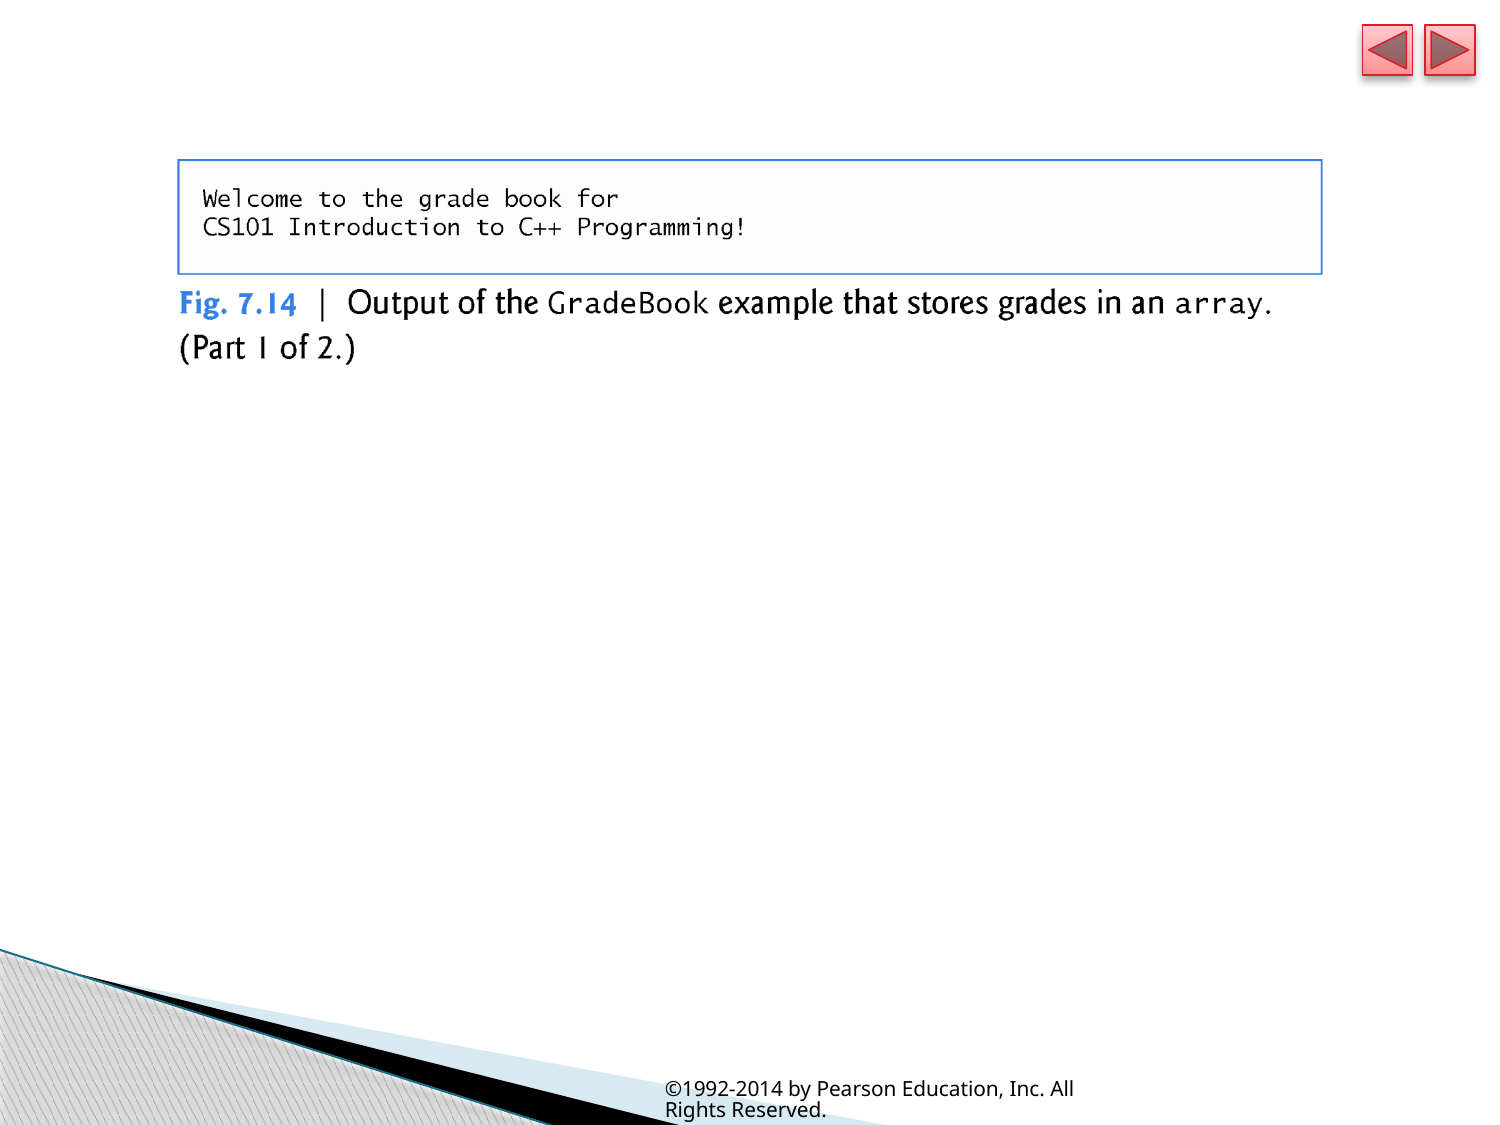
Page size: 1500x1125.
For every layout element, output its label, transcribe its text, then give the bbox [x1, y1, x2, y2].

picture [0, 106, 1500, 1018]
footer ©1992-2014 by Pearson Education, Inc. All Rights Reserved. [650, 1051, 1105, 1112]
